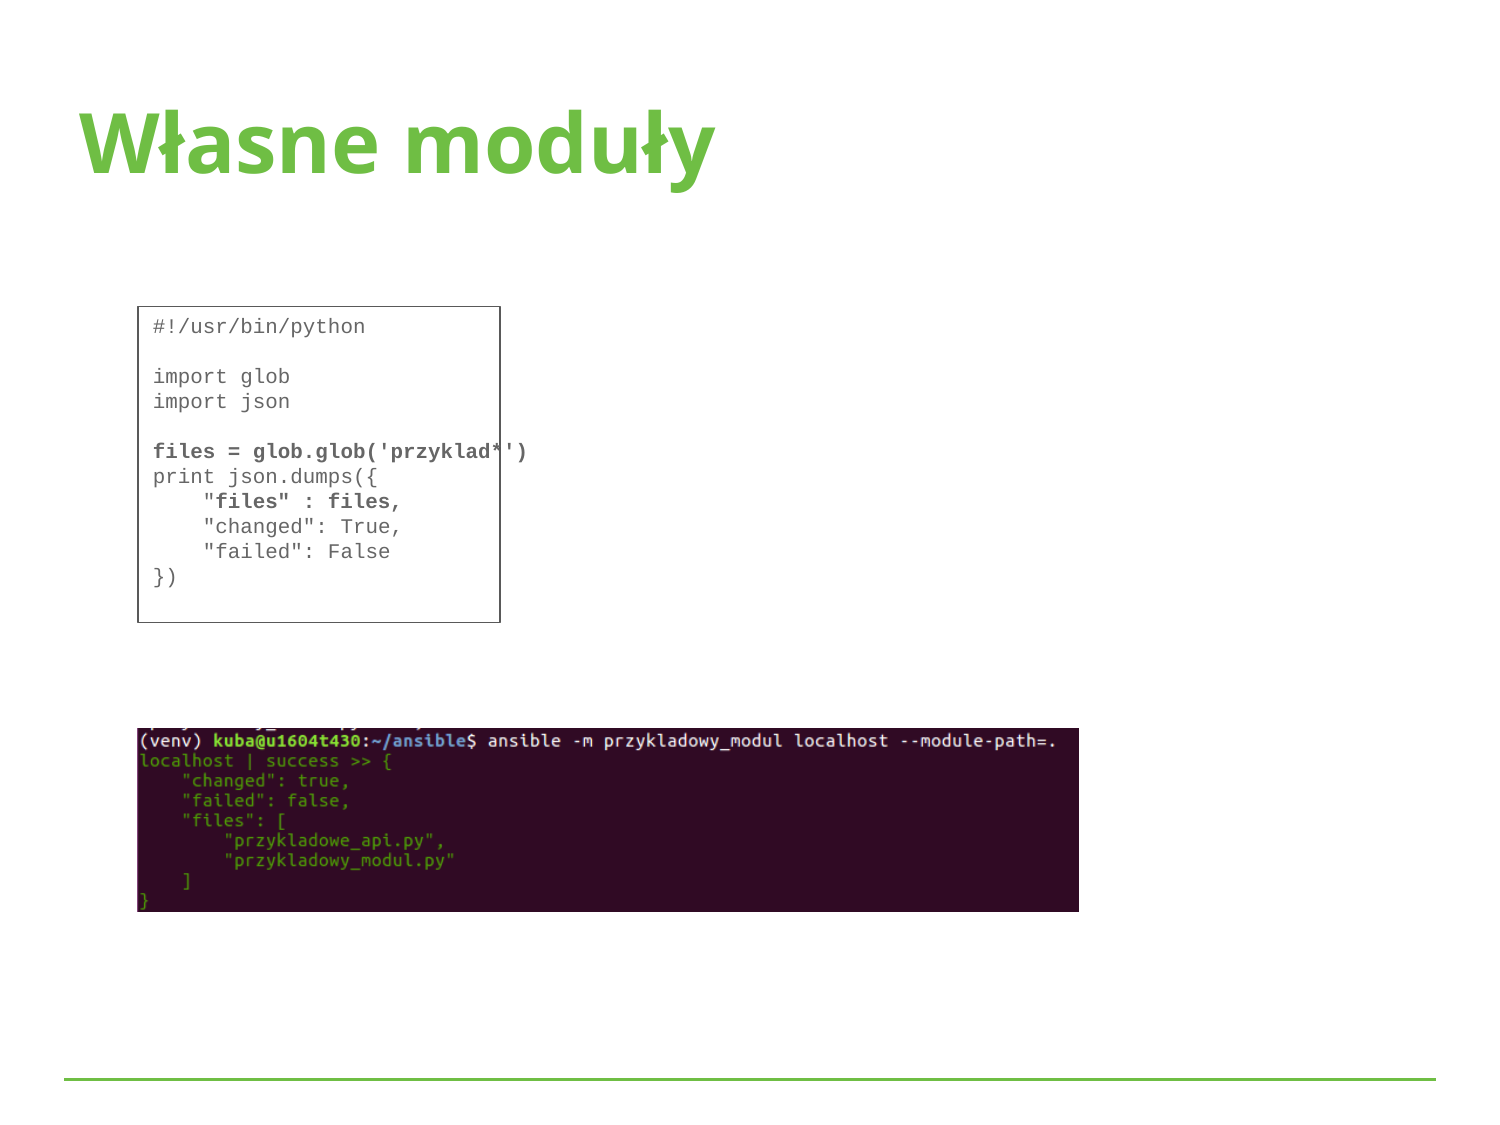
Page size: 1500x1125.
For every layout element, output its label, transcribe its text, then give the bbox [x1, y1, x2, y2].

text_box #!/usr/bin/python import glob import json files = glob.glob('przyklad*') print json.dumps({ "files" : files, "changed": True, "failed": False }) [137, 297, 923, 727]
text_box Własne moduły [64, 82, 1457, 210]
picture [137, 727, 1080, 913]
text_box [118, 297, 1378, 1057]
